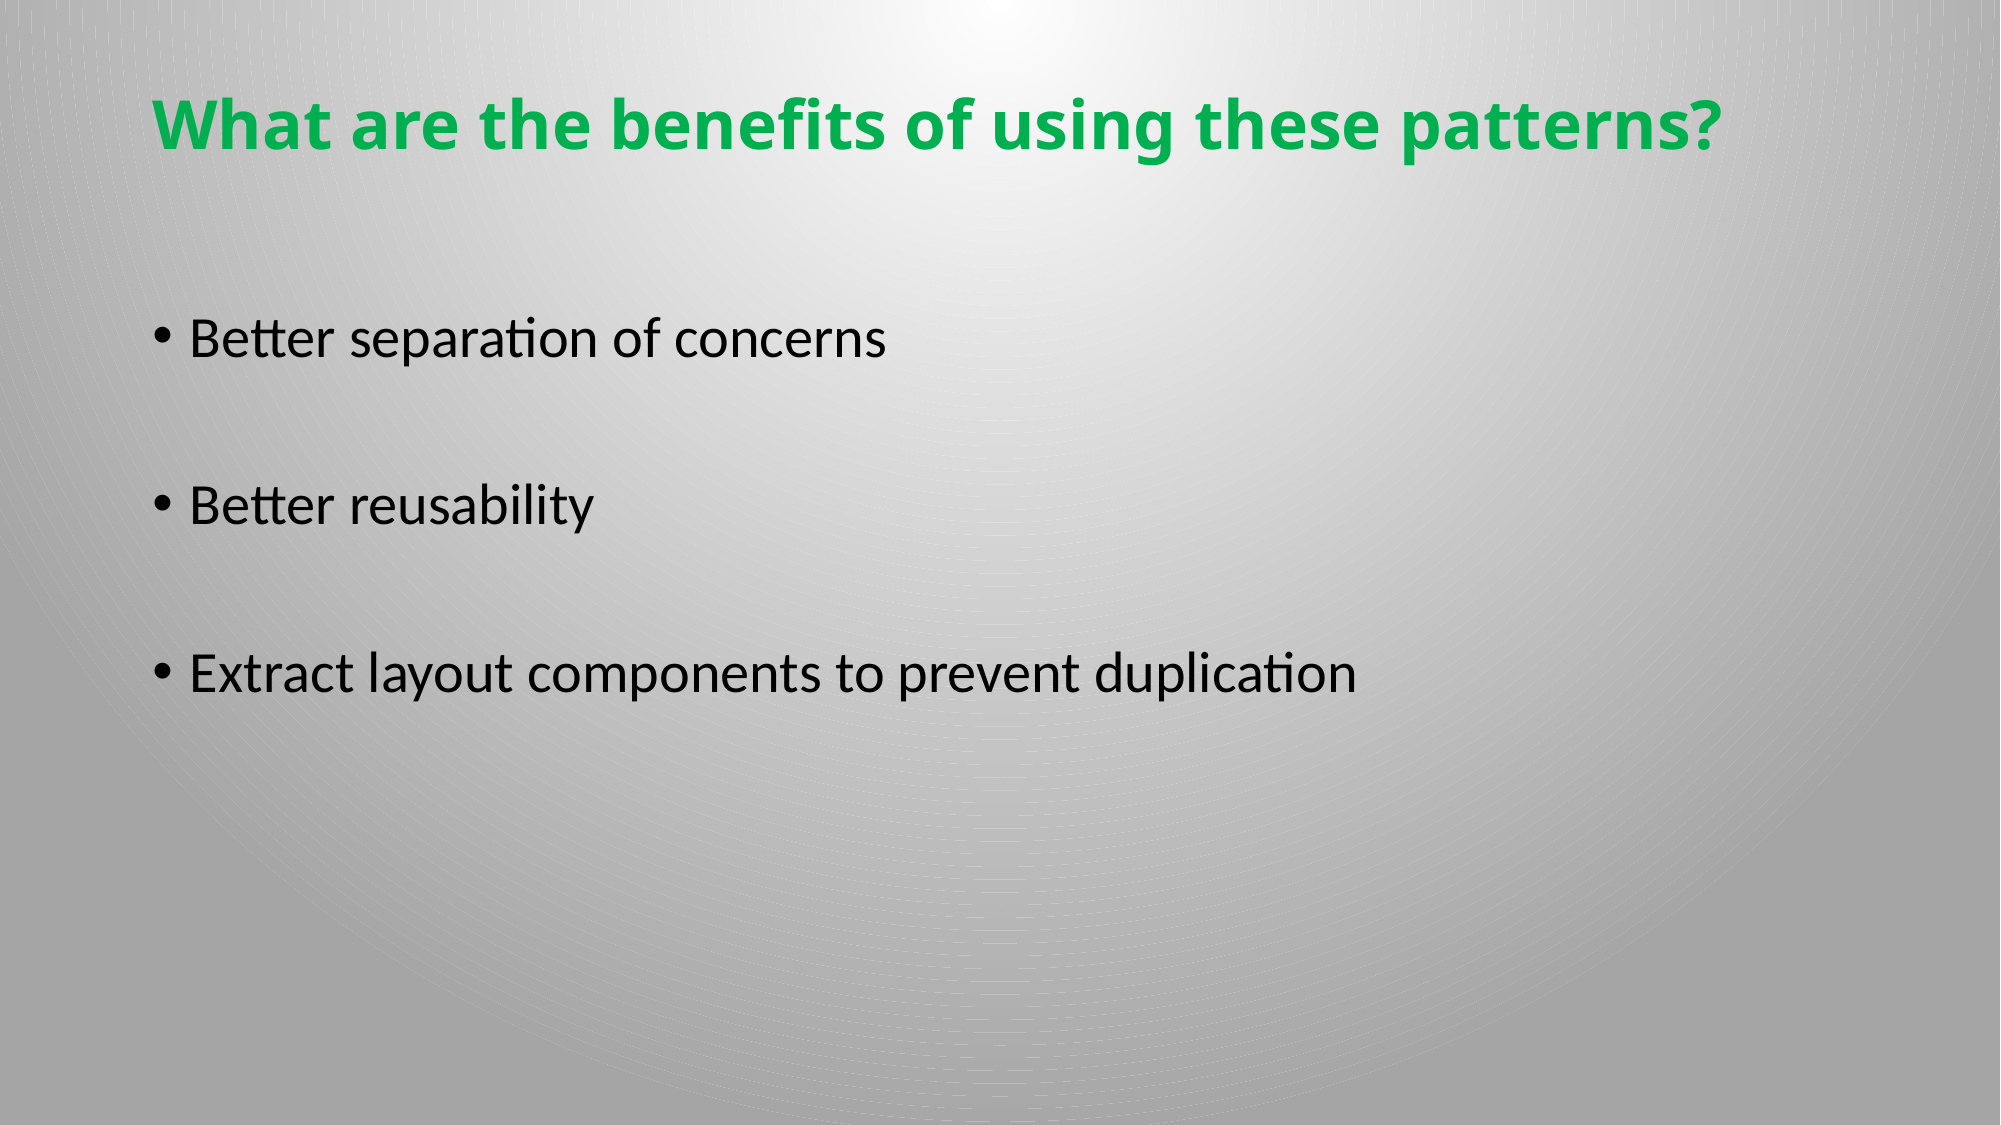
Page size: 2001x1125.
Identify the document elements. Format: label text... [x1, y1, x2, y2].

list Better separation of concerns Better reusability Extract layout components to prevent duplication [137, 299, 1863, 1014]
title What are the benefits of using these patterns? [137, 59, 1863, 278]
